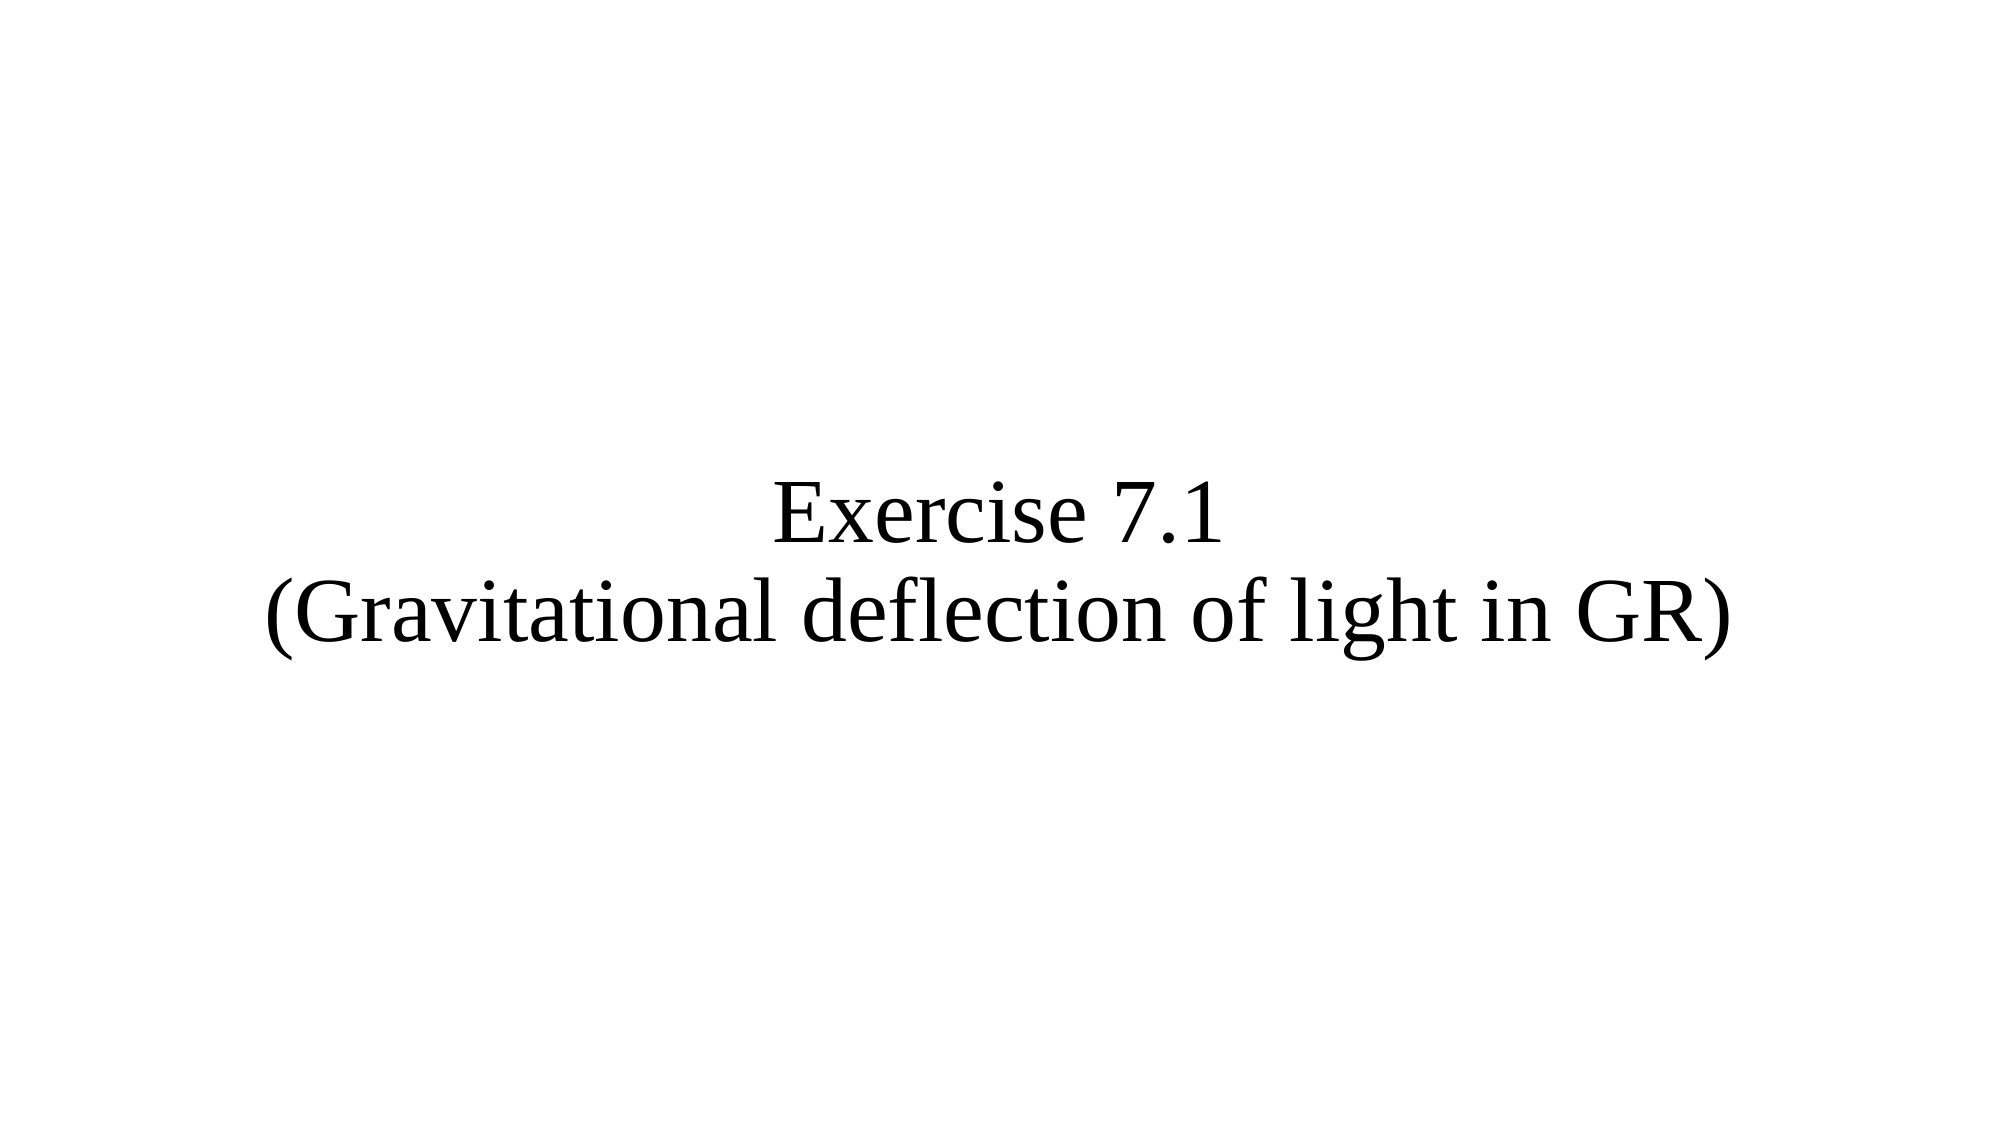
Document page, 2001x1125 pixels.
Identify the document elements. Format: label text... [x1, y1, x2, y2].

title Exercise 7.1 (Gravitational deflection of light in GR) [137, 453, 1863, 672]
